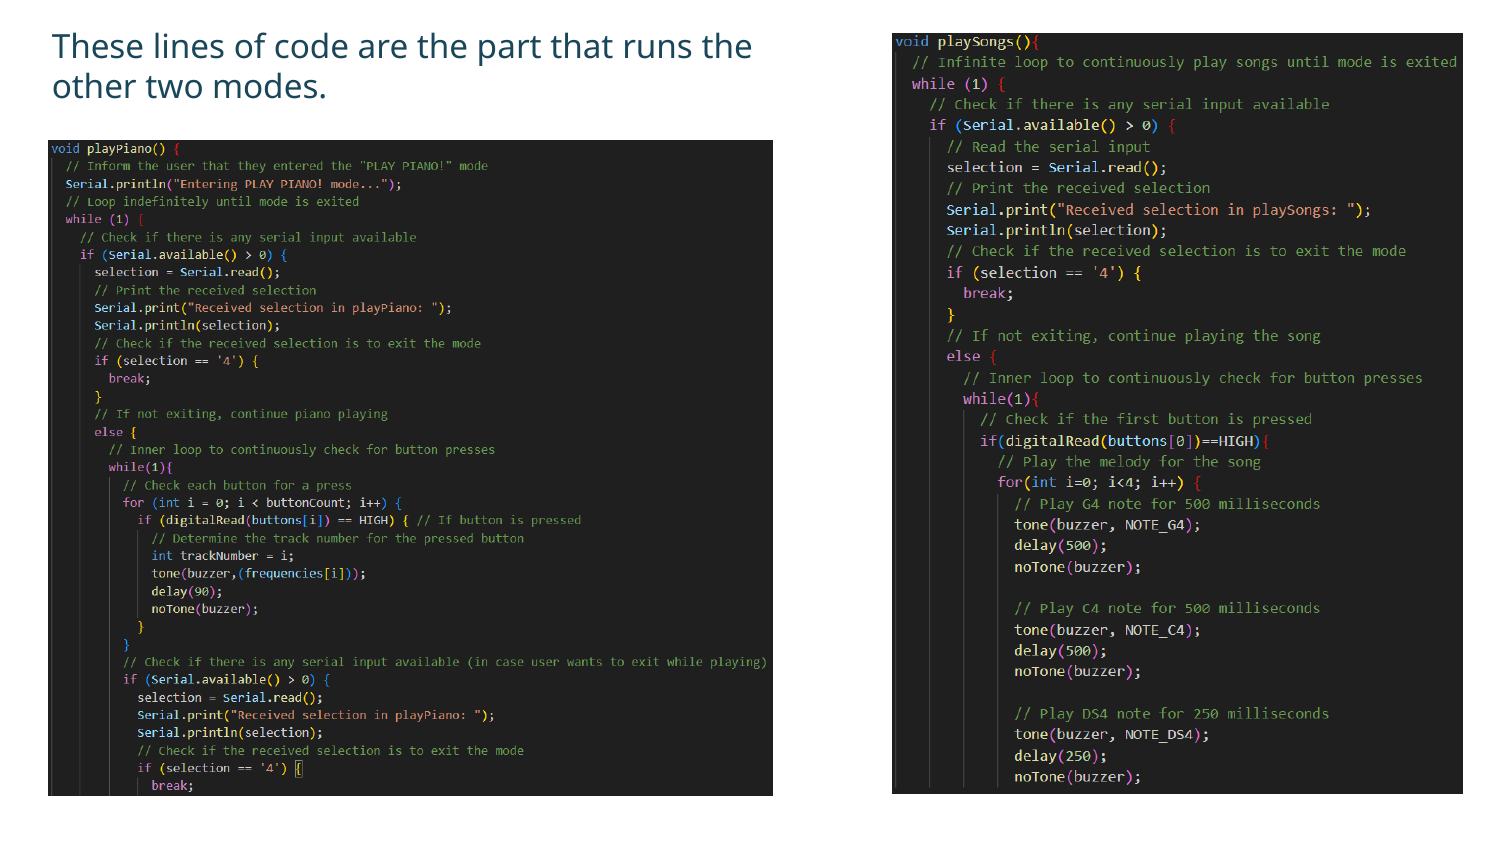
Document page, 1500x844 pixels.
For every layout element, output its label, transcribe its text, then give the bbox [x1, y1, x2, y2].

text_box These lines of code are the part that runs the other two modes. [37, 18, 775, 113]
picture [891, 32, 1463, 795]
picture [47, 139, 773, 796]
